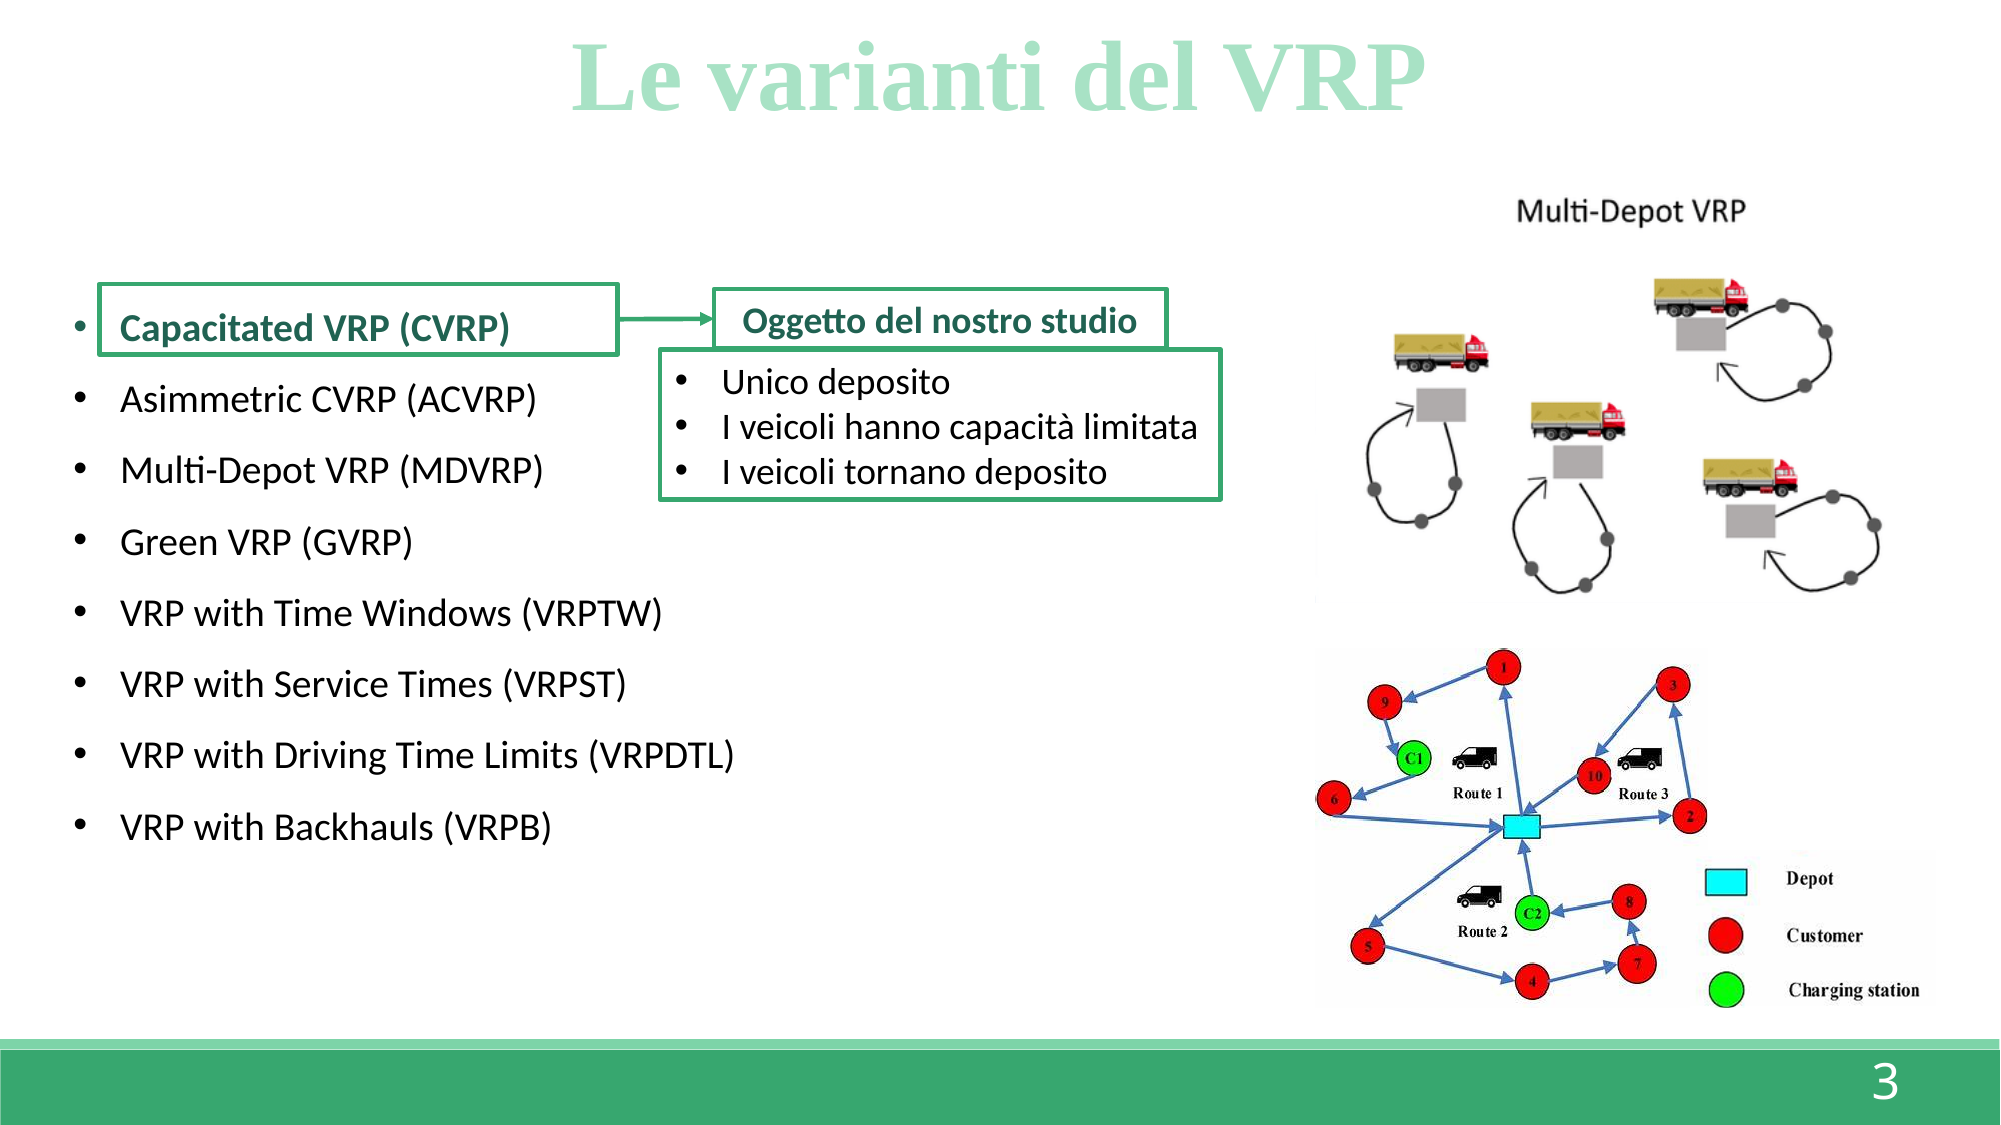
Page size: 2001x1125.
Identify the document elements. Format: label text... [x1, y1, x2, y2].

text_box [98, 283, 619, 356]
slide_number 3 [1699, 1053, 1916, 1114]
title Le varianti del VRP [0, 11, 2000, 139]
text_box Oggetto del nostro studio [714, 288, 1167, 349]
text_box Capacitated VRP (CVRP) Asimmetric CVRP (ACVRP) Multi-Depot VRP (MDVRP) Green VRP (GVRP) VRP with Time Windows (VRPTW) VRP with Service Times (VRPST) VRP with Driving Time Limits (VRPDTL) VRP with Backhauls (VRPB) [58, 270, 797, 856]
text_box Unico deposito I veicoli hanno capacità limitata I veicoli tornano deposito [660, 349, 1221, 500]
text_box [1314, 191, 1898, 604]
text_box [1314, 648, 1937, 1008]
